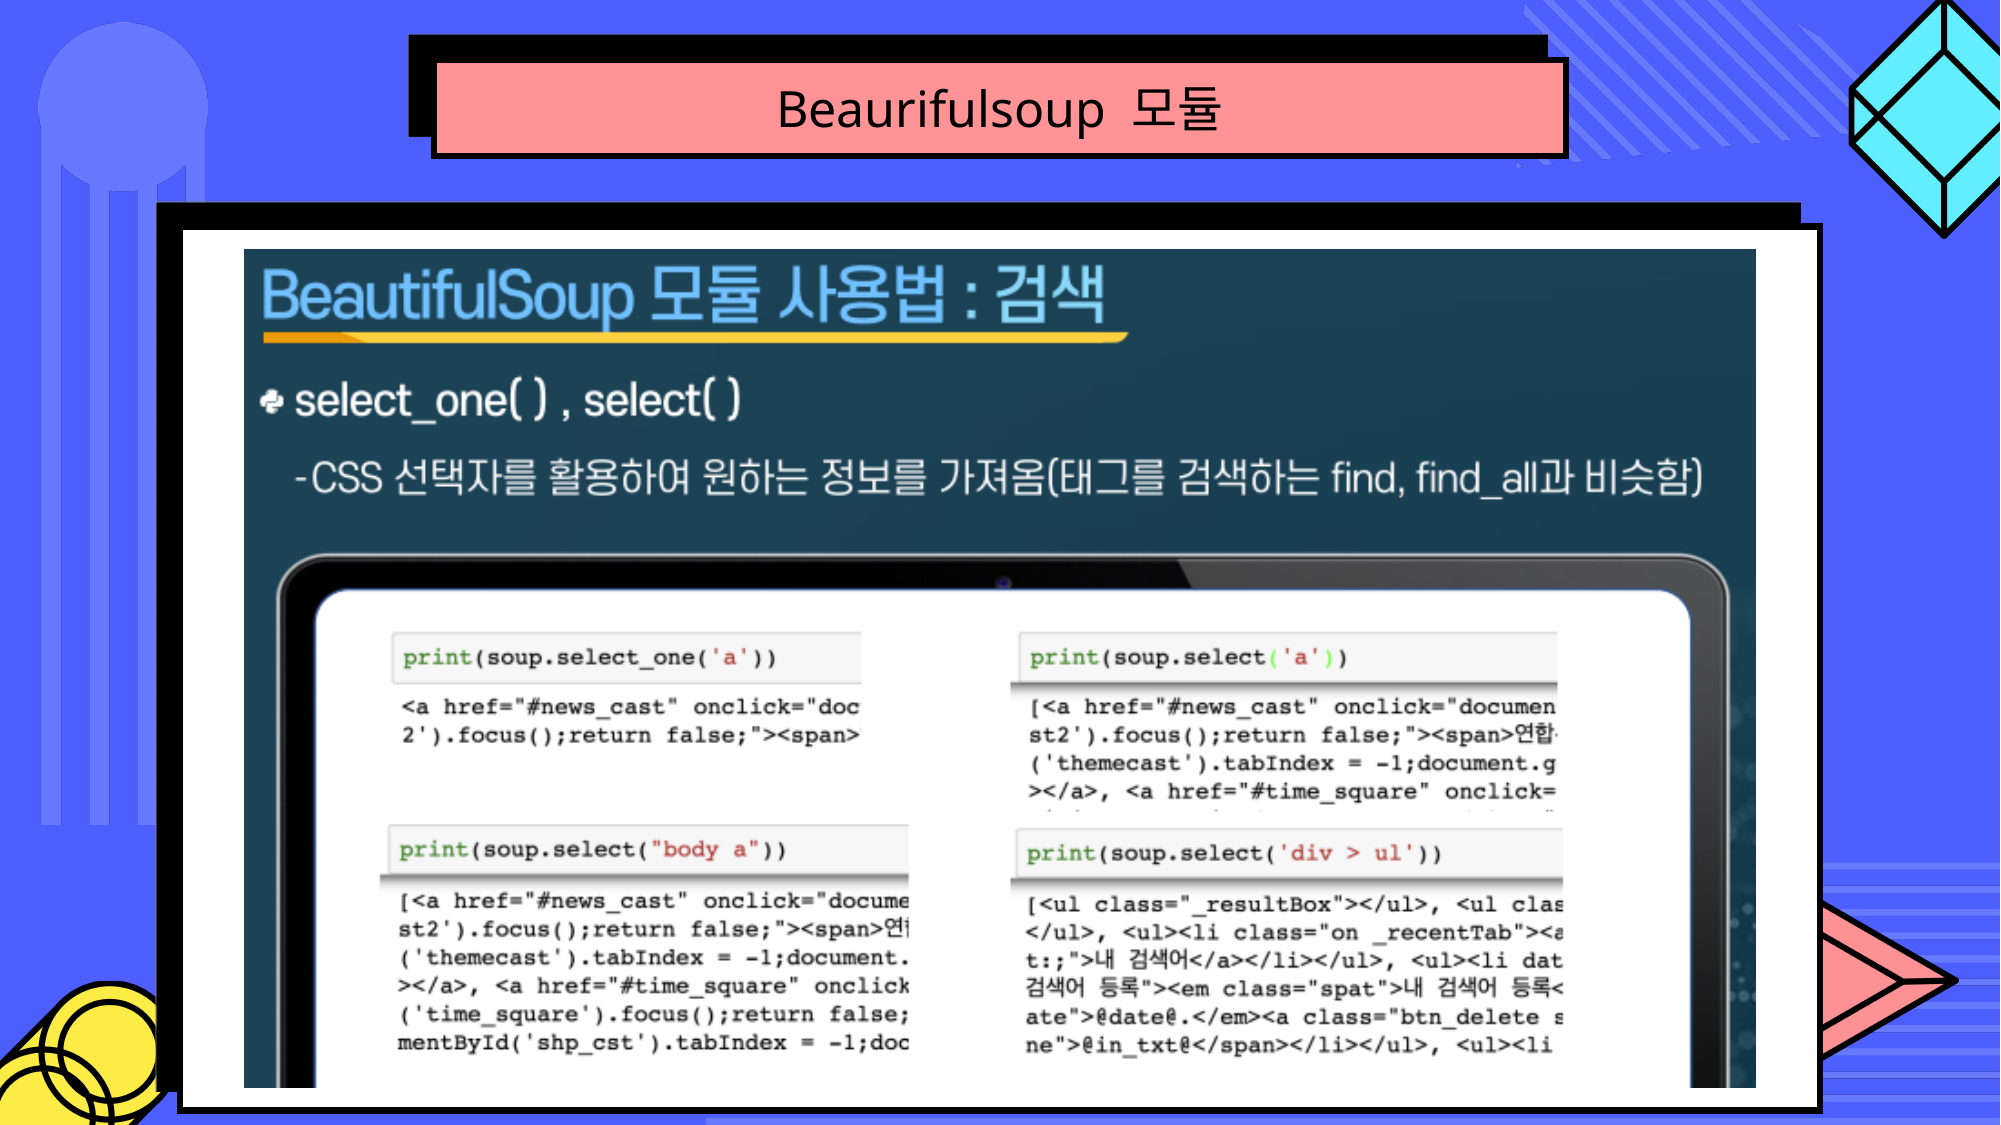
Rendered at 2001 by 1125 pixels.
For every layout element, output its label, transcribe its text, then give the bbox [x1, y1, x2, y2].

picture [39, 23, 208, 824]
picture [0, 981, 181, 1125]
text_box Beaurifulsoup 모듈 [433, 59, 1567, 157]
picture [244, 249, 1756, 1088]
picture [1516, 0, 2000, 239]
text_box [179, 225, 1821, 1112]
picture [706, 862, 2000, 1125]
